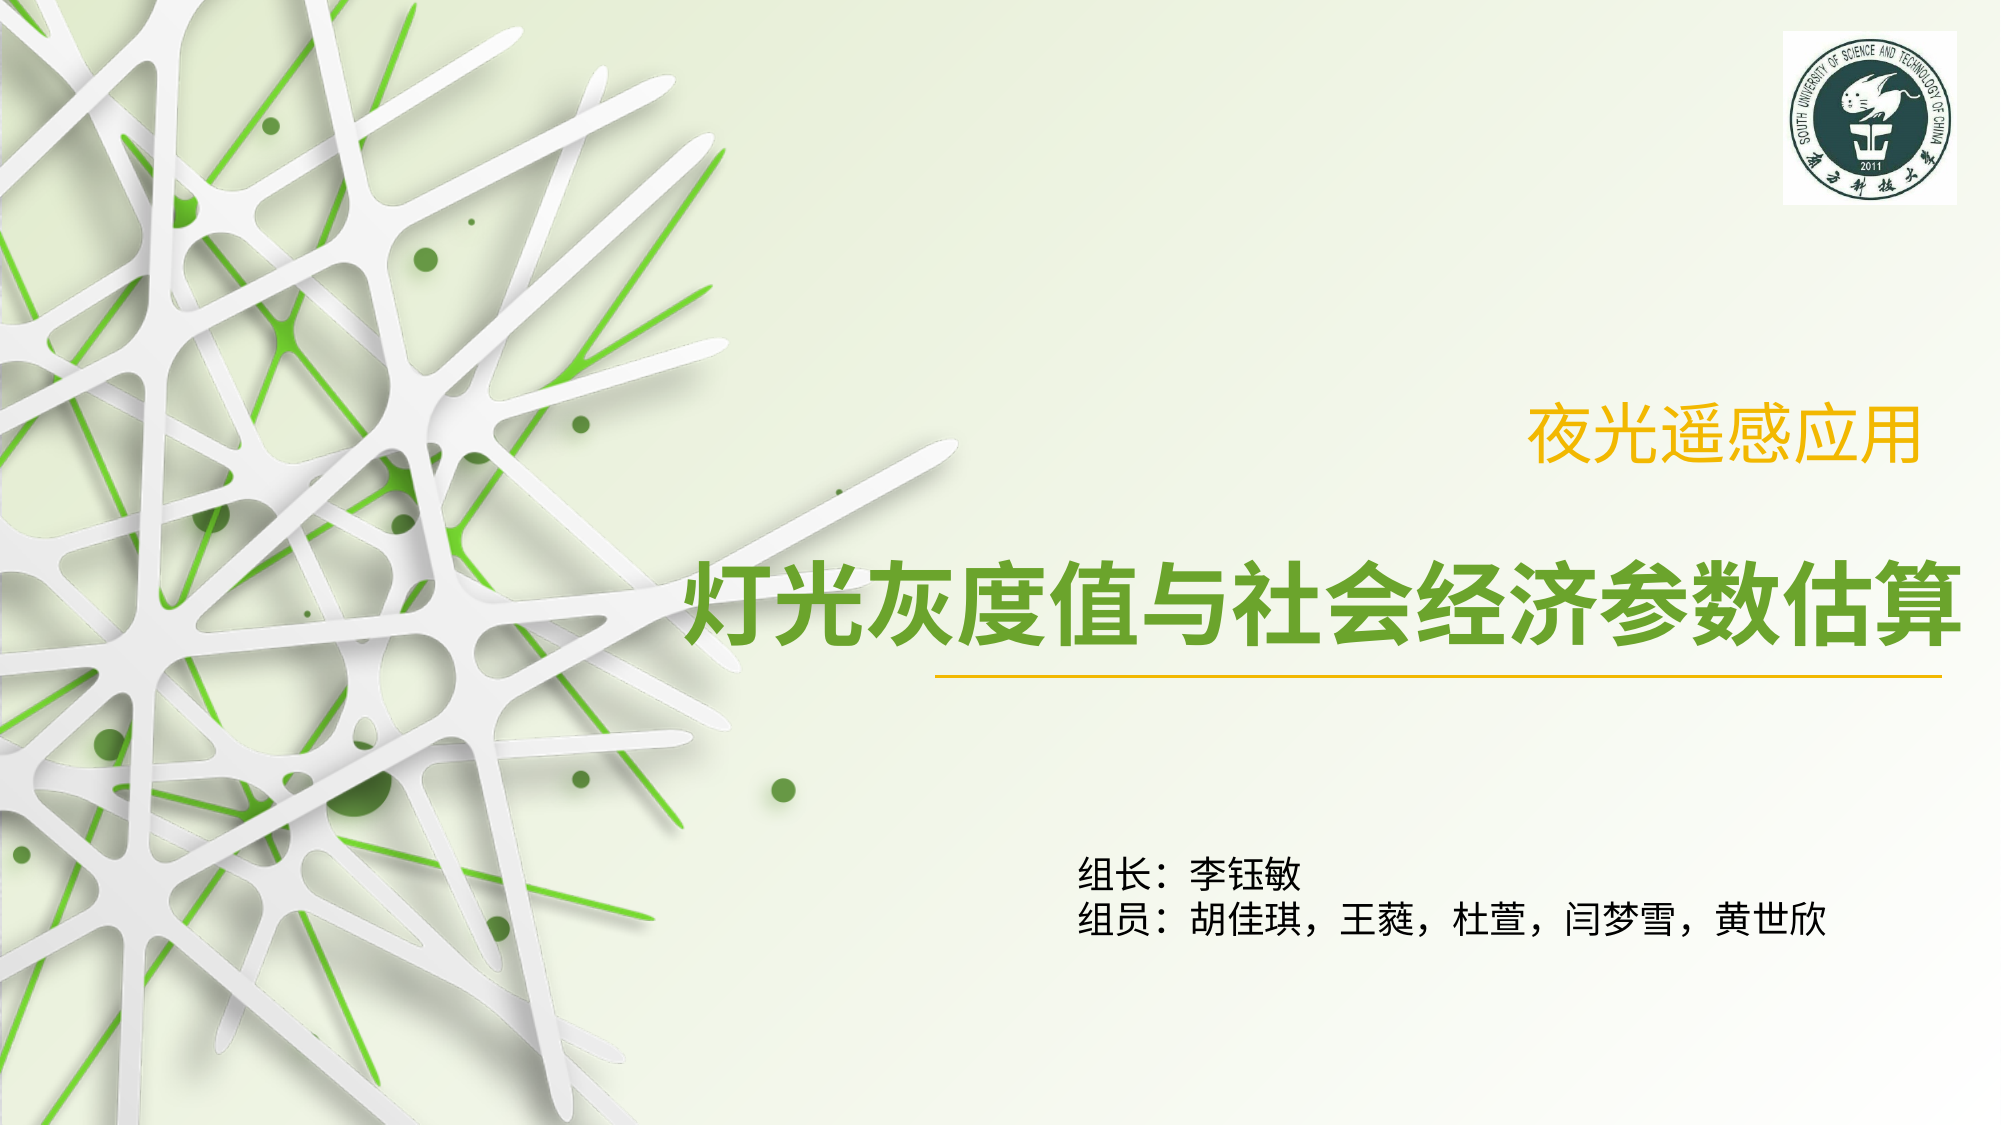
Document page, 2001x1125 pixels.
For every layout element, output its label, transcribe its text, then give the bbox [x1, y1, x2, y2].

subtitle 夜光遥感应用 [935, 343, 1942, 480]
picture [0, 0, 971, 1125]
text_box 组长：李钰敏 组员：胡佳琪，王蕤，杜萱，闫梦雪，黄世欣 [1062, 843, 1842, 993]
picture [1783, 31, 1957, 206]
title 灯光灰度值与社会经济参数估算 [348, 479, 1982, 665]
